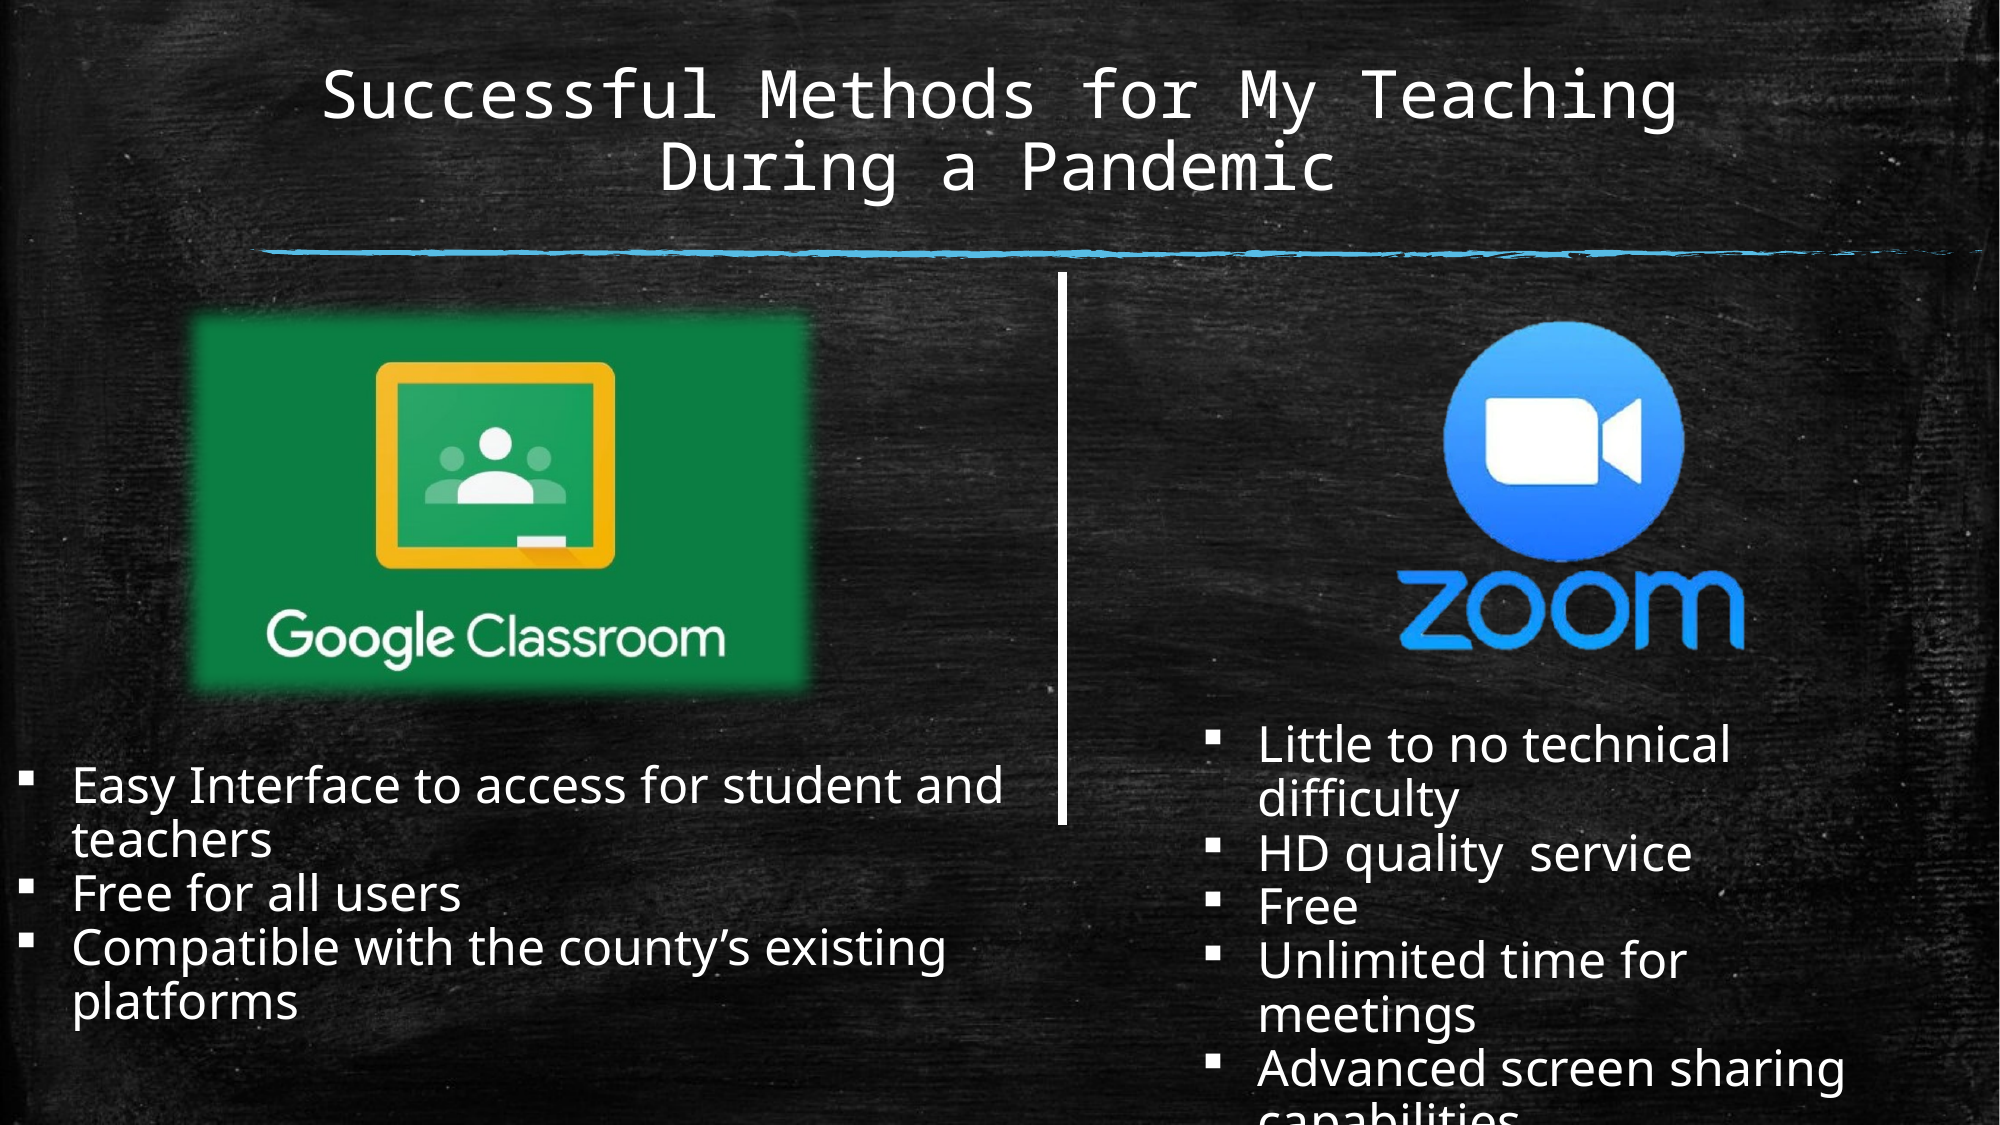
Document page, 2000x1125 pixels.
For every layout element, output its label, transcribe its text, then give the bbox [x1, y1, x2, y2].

text_box Little to no technical difficulty HD quality service Free Unlimited time for meetings Advanced screen sharing capabilities [1186, 712, 1925, 1125]
picture [174, 296, 825, 710]
text_box Easy Interface to access for student and teachers Free for all users Compatible with the county’s existing platforms [0, 753, 1063, 1038]
picture [1187, 253, 1939, 754]
title Successful Methods for My Teaching During a Pandemic [249, 45, 1750, 213]
